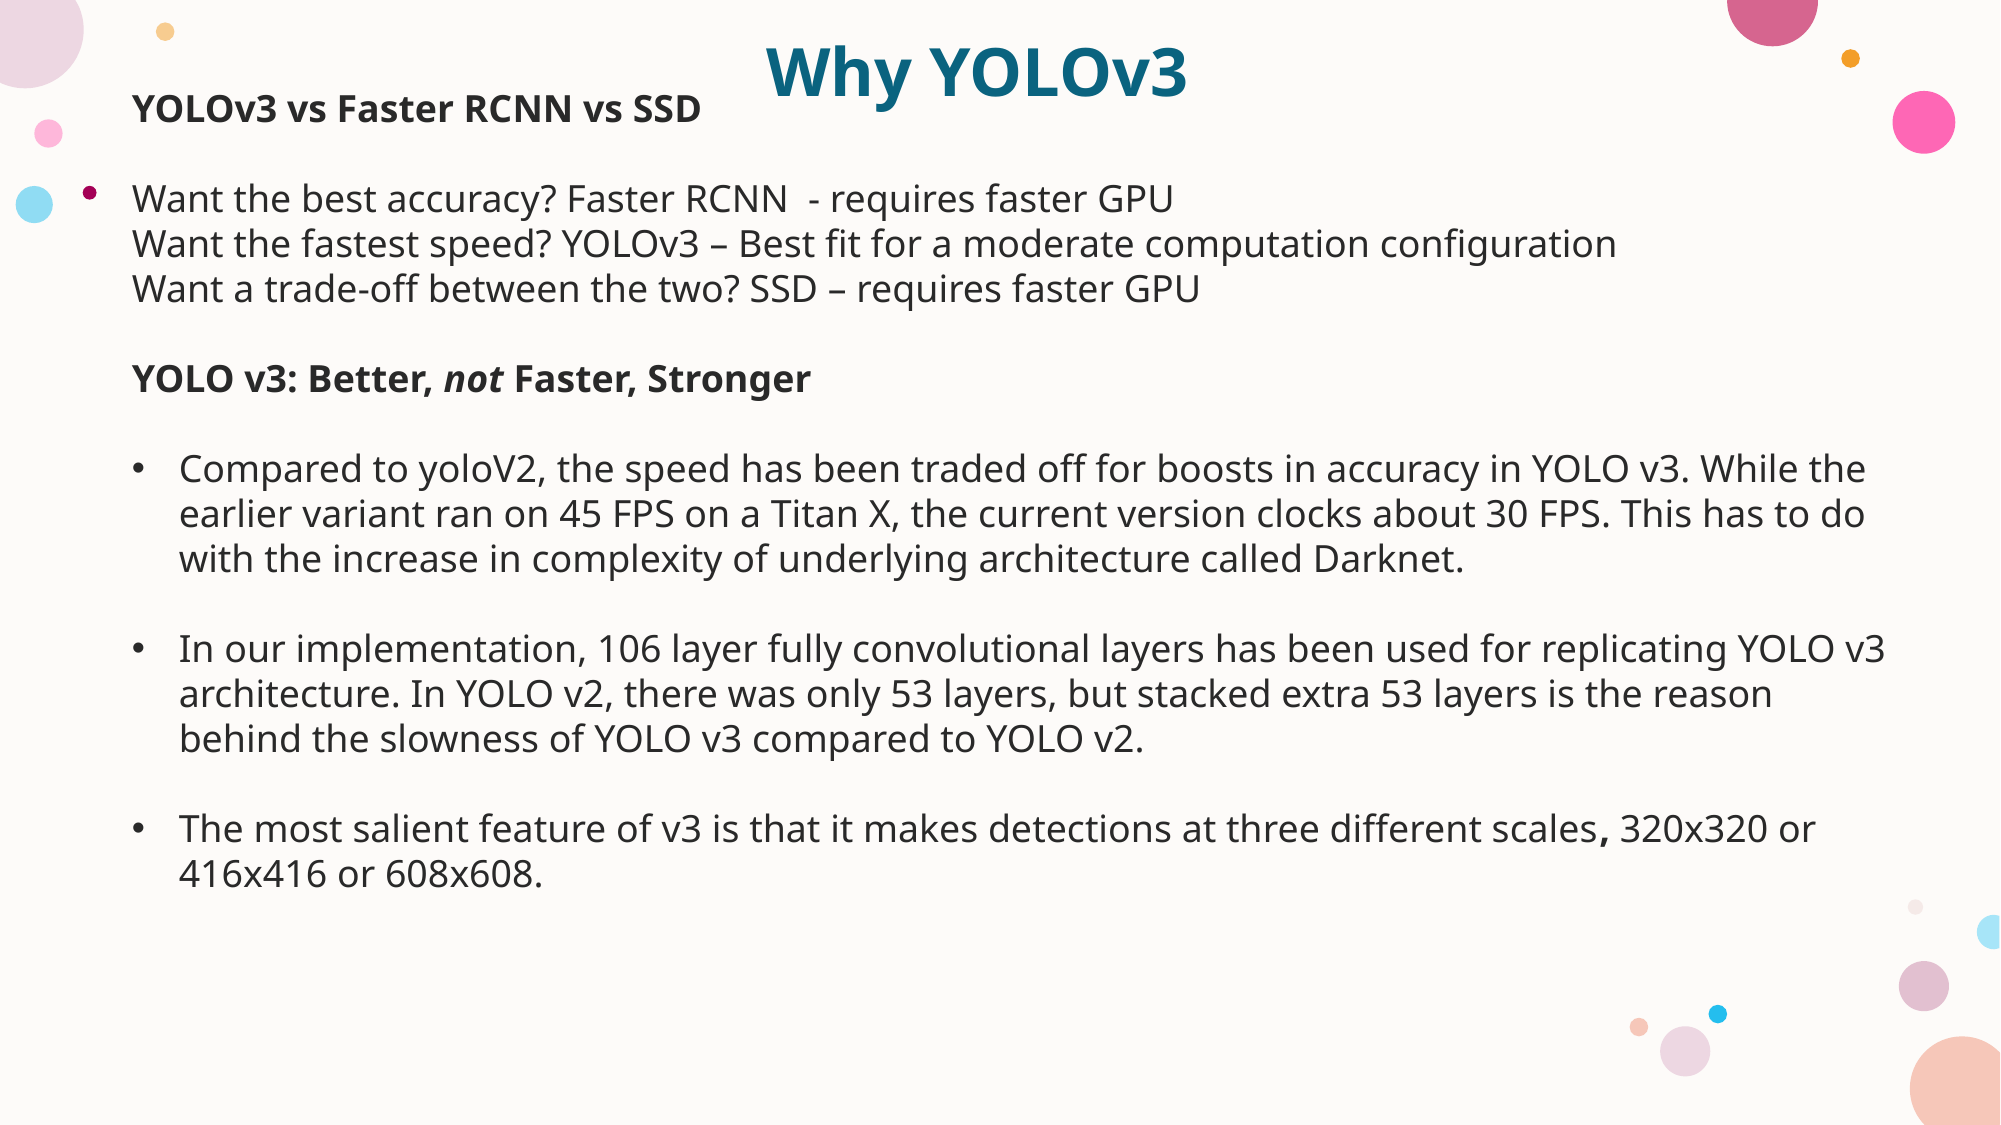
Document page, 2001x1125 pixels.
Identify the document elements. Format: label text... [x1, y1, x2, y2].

text_box YOLOv3 vs Faster RCNN vs SSD Want the best accuracy? Faster RCNN - requires faster GPU Want the fastest speed? YOLOv3 – Best fit for a moderate computation configuration Want a trade-off between the two? SSD – requires faster GPU YOLO v3: Better, not Faster, Stronger Compared to yoloV2, the speed has been traded off for boosts in accuracy in YOLO v3. While the earlier variant ran on 45 FPS on a Titan X, the current version clocks about 30 FPS. This has to do with the increase in complexity of underlying architecture called Darknet. In our implementation, 106 layer fully convolutional layers has been used for replicating YOLO v3 architecture. In YOLO v2, there was only 53 layers, but stacked extra 53 layers is the reason behind the slowness of YOLO v3 compared to YOLO v2. The most salient feature of v3 is that it makes detections at three different scales, 320x320 or 416x416 or 608x608. [117, 77, 1918, 948]
text_box Why YOLOv3 [751, 22, 1204, 118]
